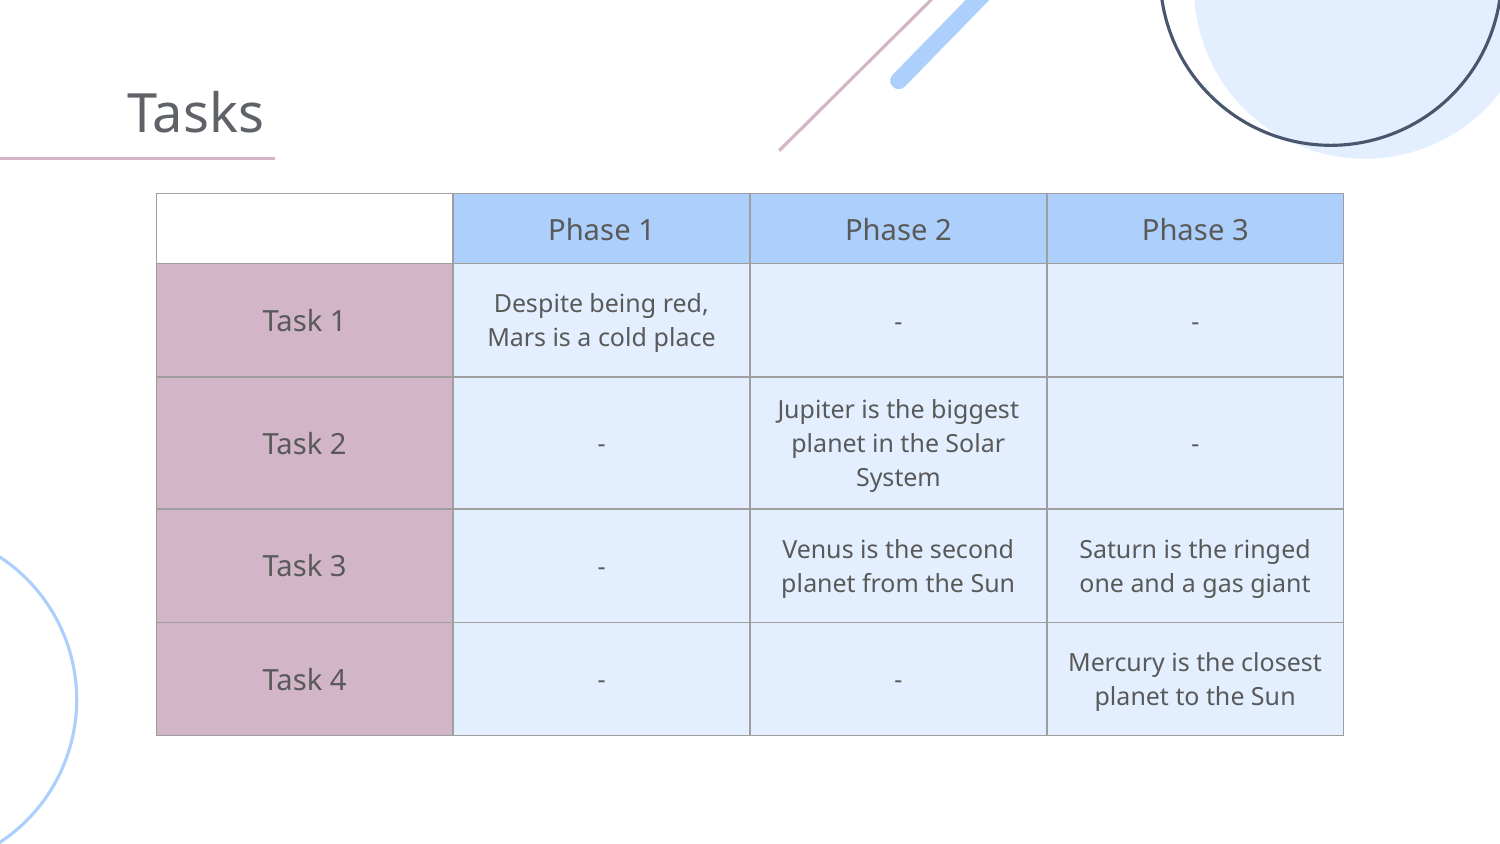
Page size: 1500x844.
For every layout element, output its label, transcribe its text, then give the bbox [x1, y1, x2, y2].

title Tasks [112, 71, 987, 159]
table_header Phase 1 [454, 194, 749, 263]
table_cell Saturn is the ringed one and a gas giant [1048, 510, 1343, 622]
table_cell Jupiter is the biggest planet in the Solar System [751, 378, 1046, 508]
table_cell Despite being red, Mars is a cold place [454, 264, 749, 376]
table_cell - [1048, 378, 1343, 508]
table_cell Task 1 [157, 264, 452, 376]
table_cell - [751, 264, 1046, 376]
table_cell Mercury is the closest planet to the Sun [1048, 623, 1343, 735]
table_cell - [454, 623, 749, 735]
table_cell - [1048, 264, 1343, 376]
table_cell Venus is the second planet from the Sun [751, 510, 1046, 622]
table_header [157, 194, 452, 263]
table_cell - [454, 510, 749, 622]
table_cell Task 2 [157, 378, 452, 508]
table_header Phase 2 [751, 194, 1046, 263]
table_cell - [751, 623, 1046, 735]
table_cell - [454, 378, 749, 508]
table_cell Task 3 [157, 510, 452, 622]
table_cell Task 4 [157, 623, 452, 735]
table_header Phase 3 [1048, 194, 1343, 263]
